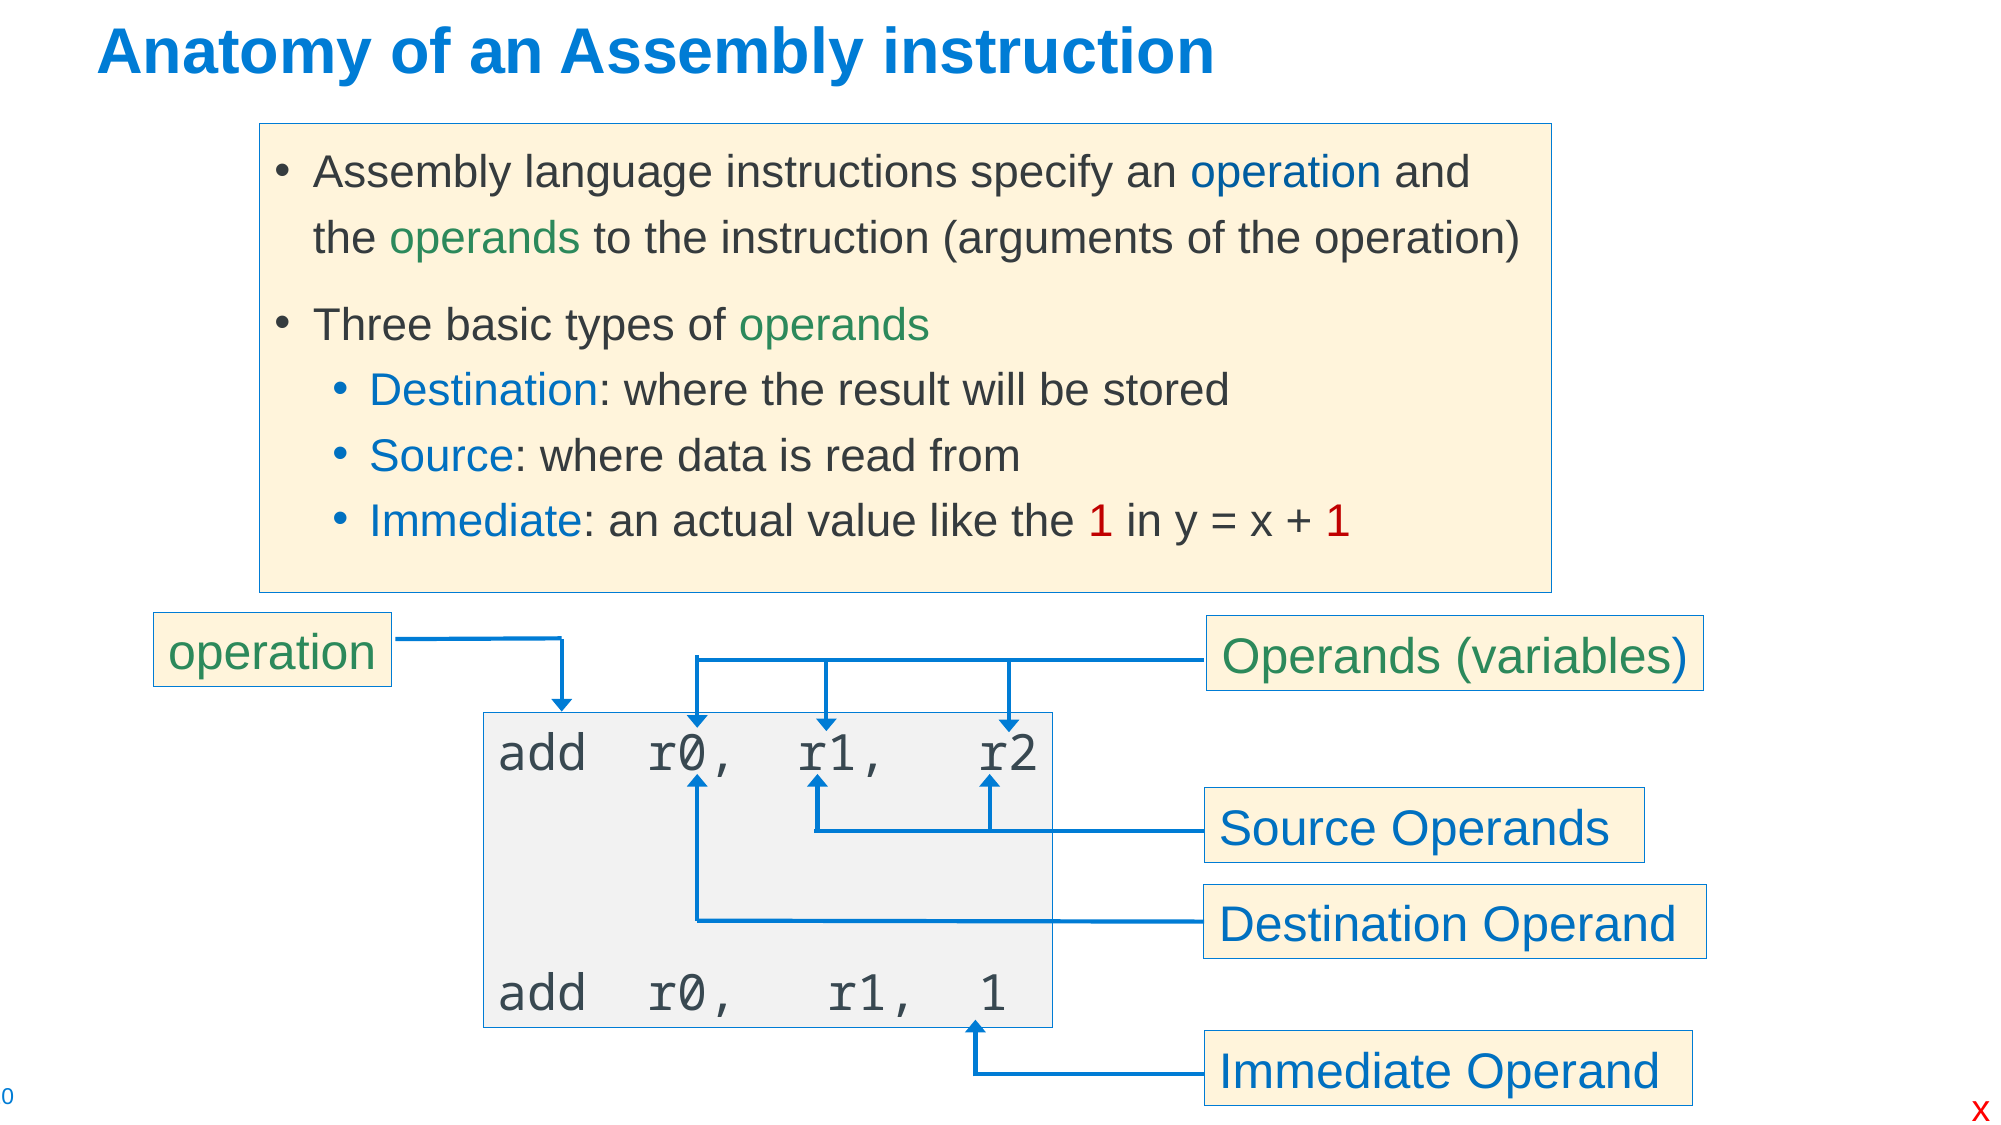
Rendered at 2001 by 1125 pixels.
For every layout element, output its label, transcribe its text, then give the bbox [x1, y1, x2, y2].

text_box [697, 615, 1707, 733]
text_box x [1956, 1076, 2000, 1125]
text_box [697, 773, 1707, 960]
list Assembly language instructions specify an operation and the operands to the instruction (arguments of the operation) Three basic types of operands Destination: where the result will be stored Source: where data is read from Immediate: an actual value like the 1 in y = x + 1 [259, 123, 1552, 593]
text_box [151, 612, 562, 712]
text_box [975, 1019, 1693, 1107]
title Anatomy of an Assembly instruction [81, 13, 1807, 96]
text_box add r0, r1, r2 add r0, r1, 1 [483, 712, 1053, 1028]
